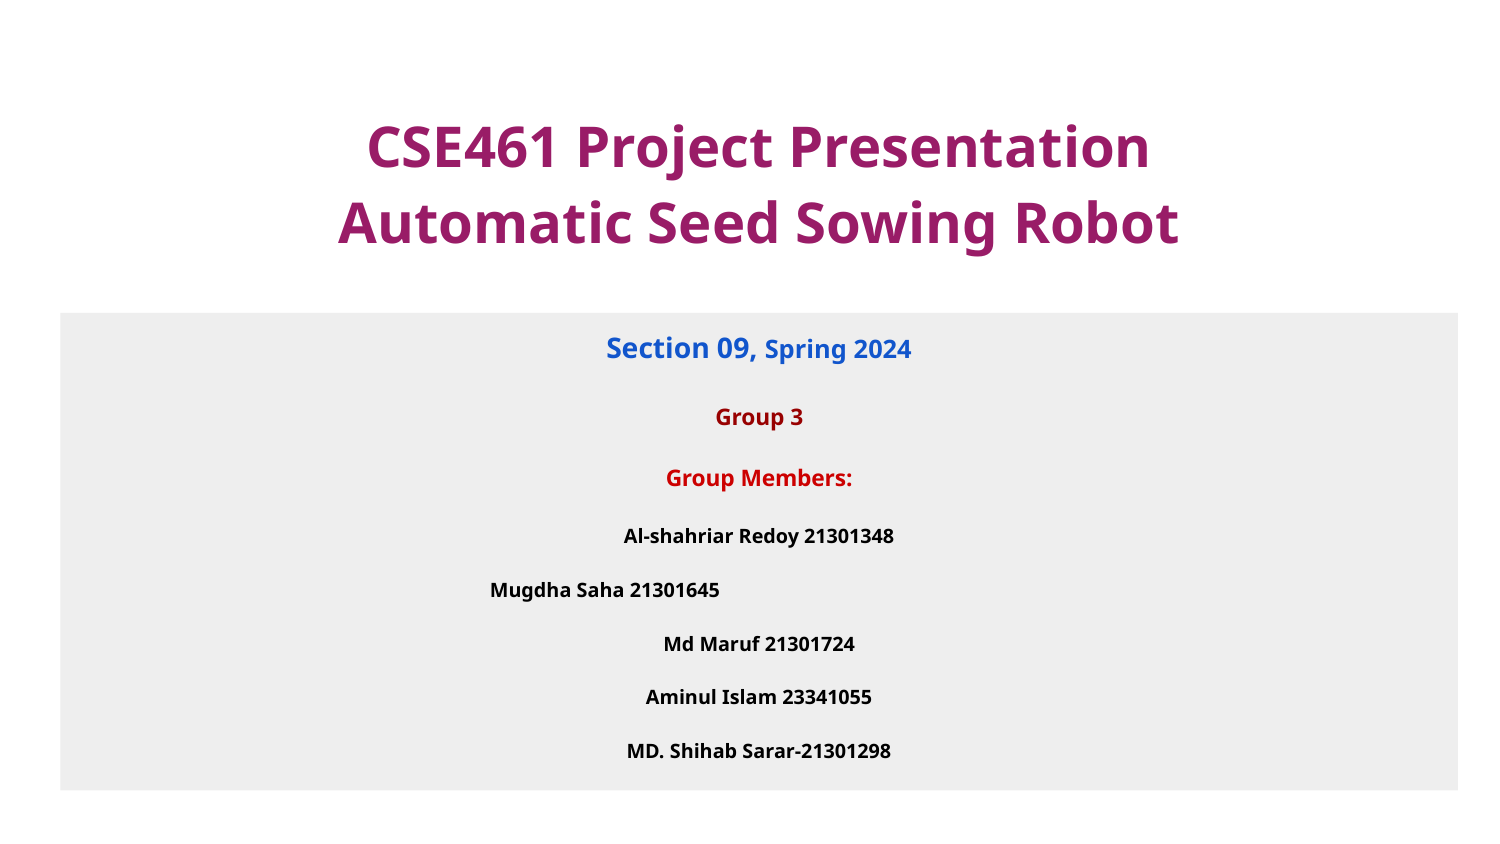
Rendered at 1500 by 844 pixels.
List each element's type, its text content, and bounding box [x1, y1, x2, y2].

subtitle Section 09, Spring 2024 Group 3 Group Members: Al-shahriar Redoy 21301348 Mugdha Saha 21301645 Md Maruf 21301724 Aminul Islam 23341055 MD. Shihab Sarar-21301298 [60, 312, 1458, 791]
title CSE461 Project Presentation Automatic Seed Sowing Robot [51, 0, 1468, 276]
